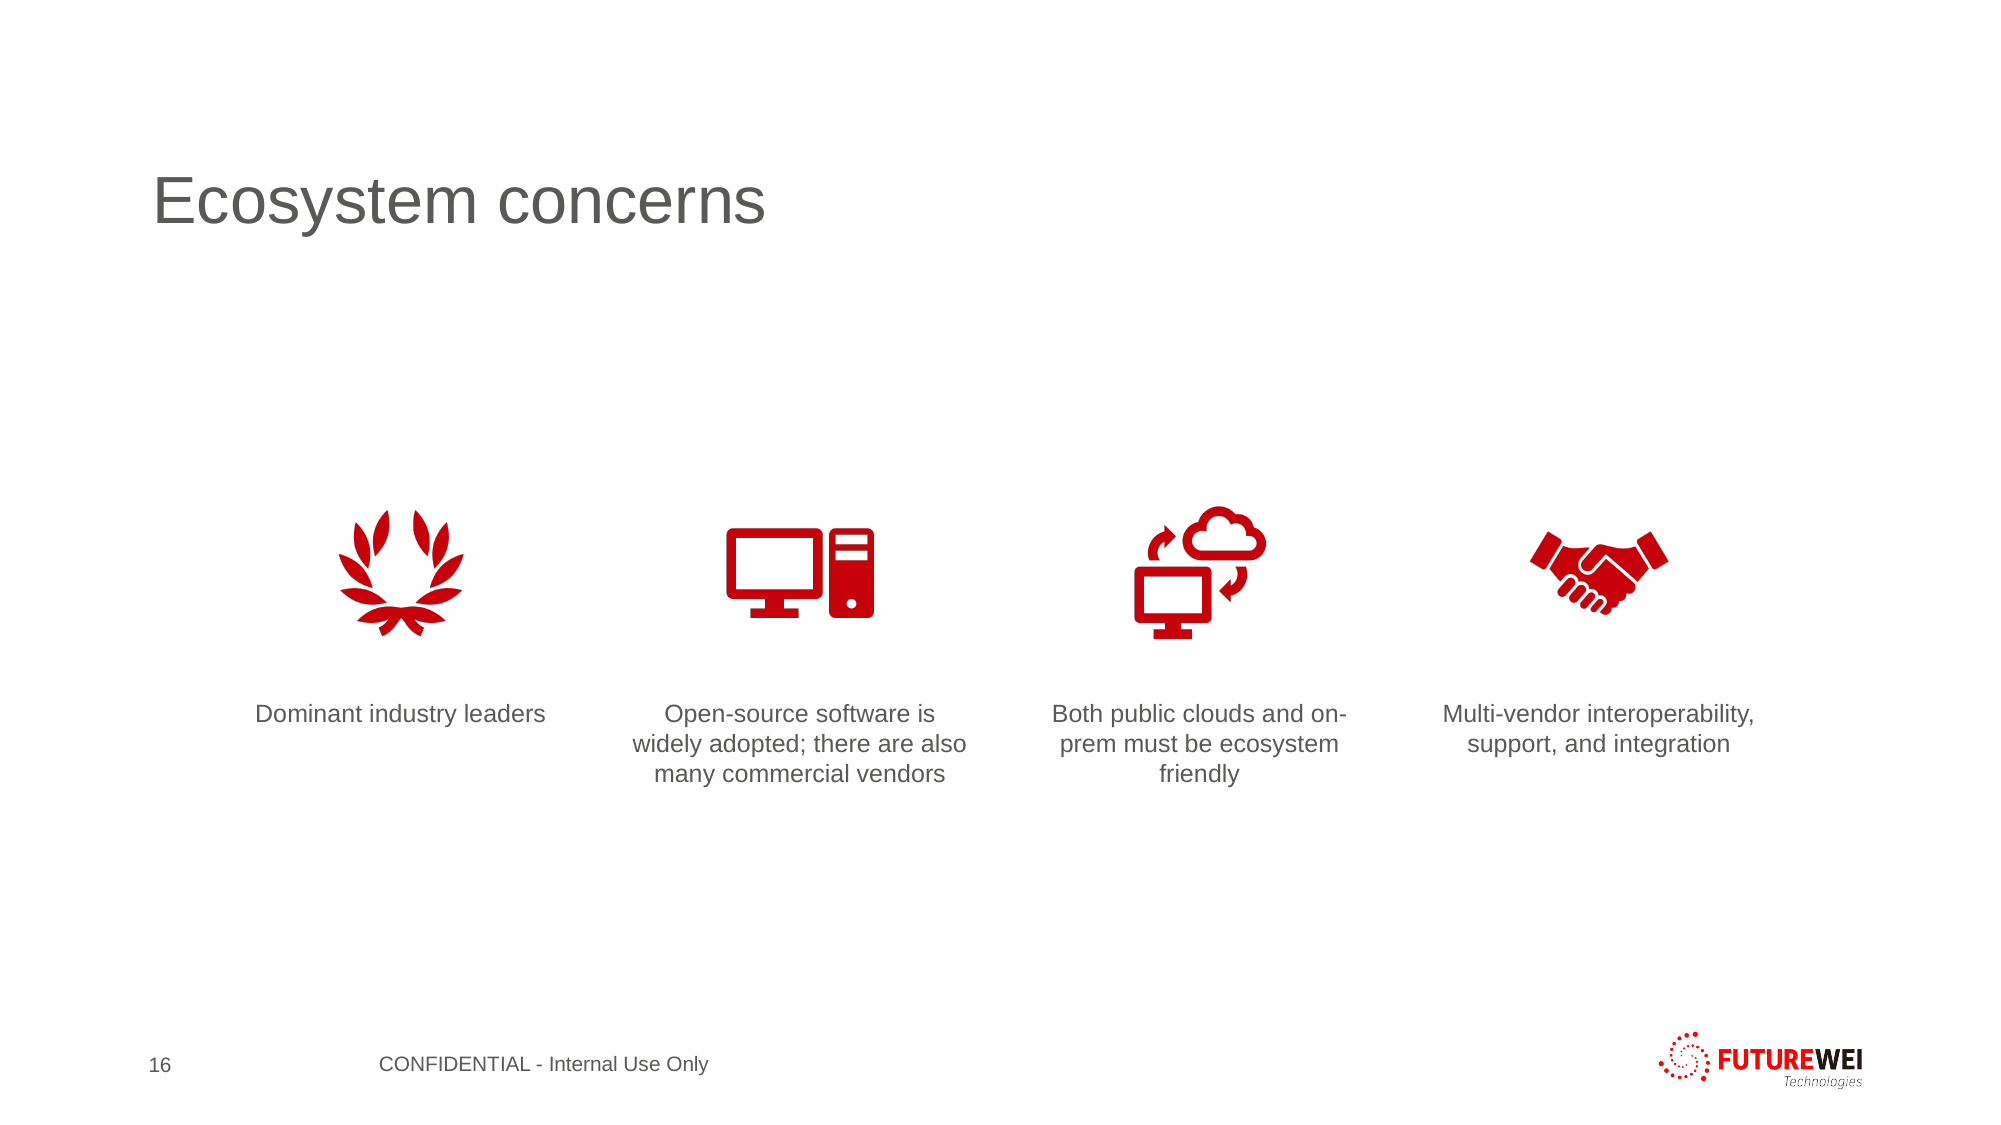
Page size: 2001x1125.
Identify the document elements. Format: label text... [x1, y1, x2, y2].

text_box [137, 299, 1863, 1014]
footer CONFIDENTIAL - Internal Use Only [206, 1039, 882, 1088]
picture [1638, 1011, 1882, 1102]
title Ecosystem concerns [137, 59, 1863, 246]
slide_number 16 [117, 1039, 203, 1089]
